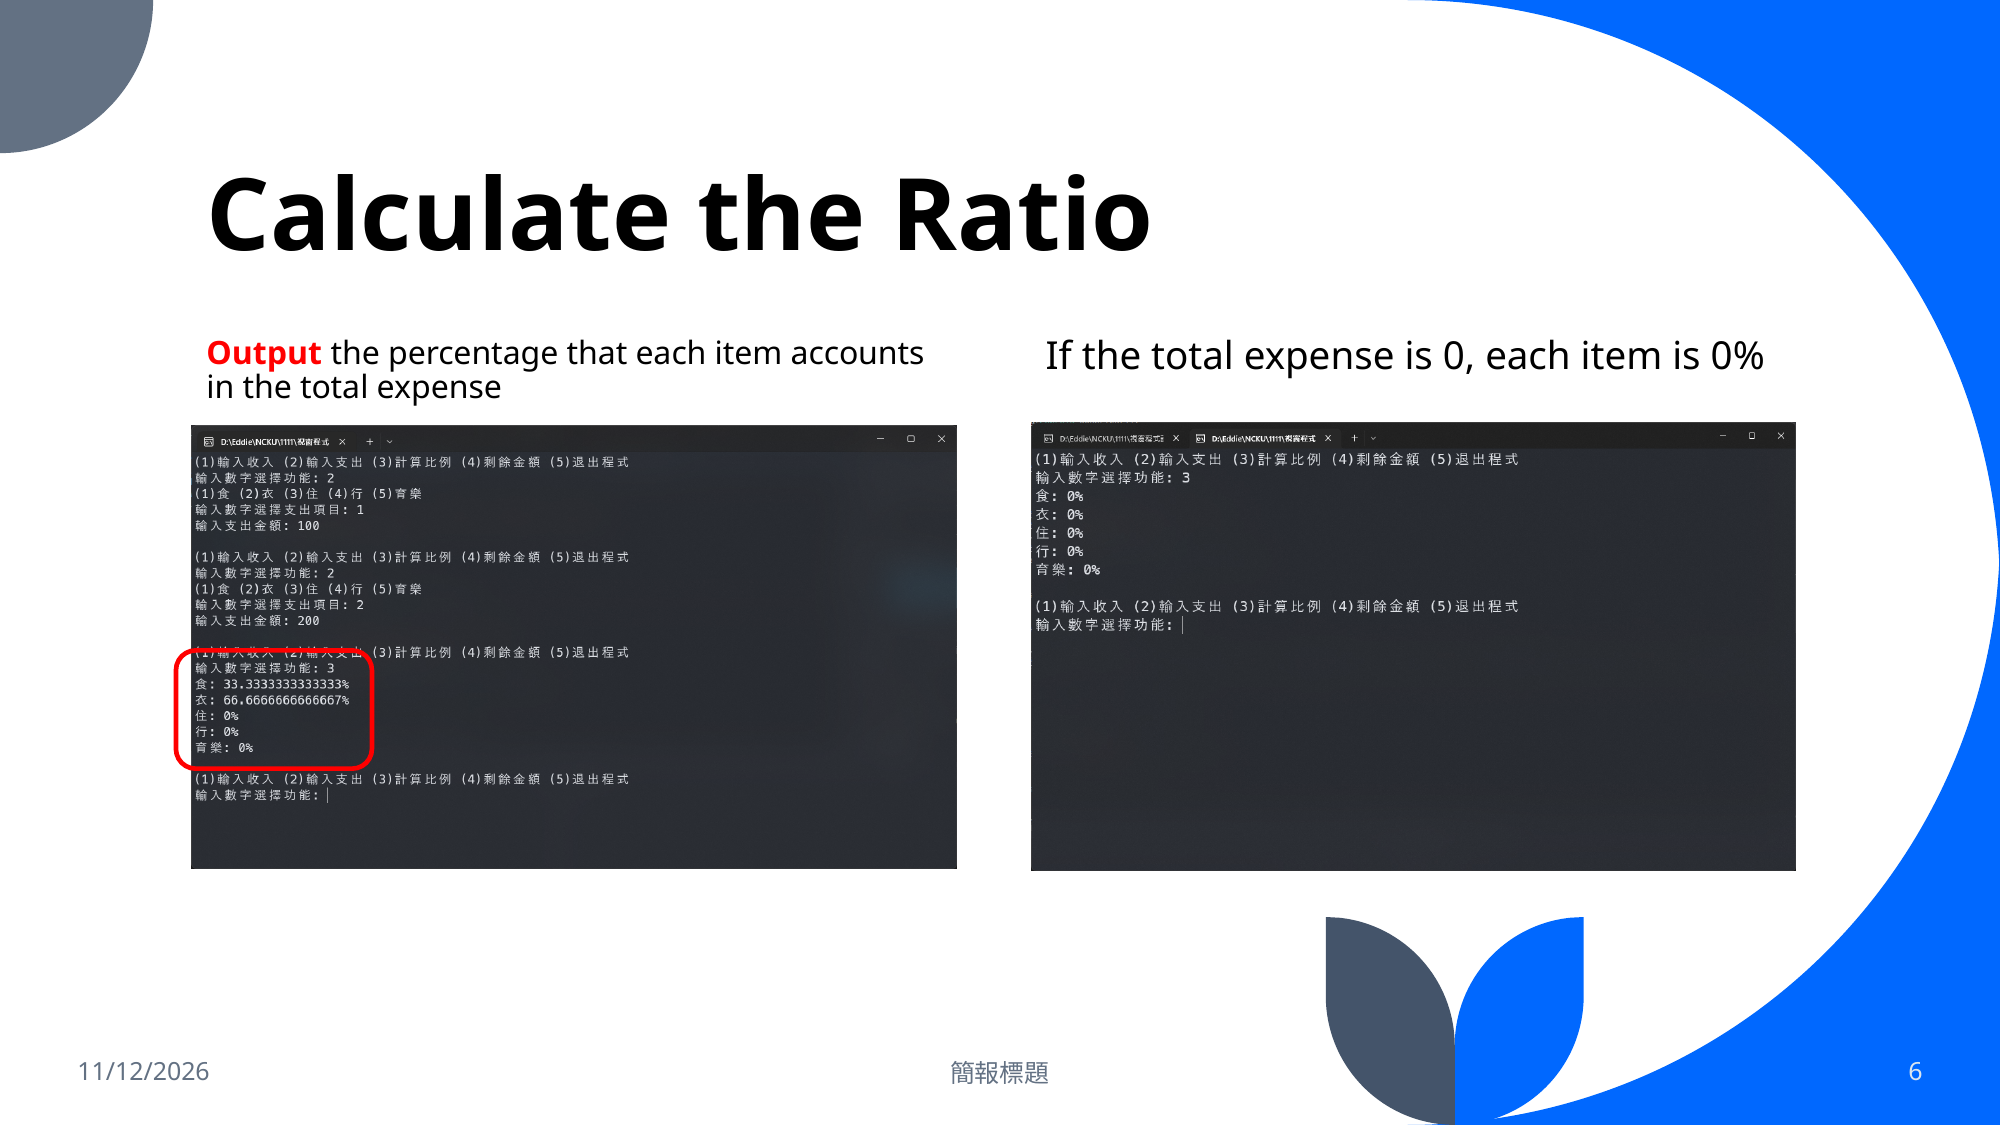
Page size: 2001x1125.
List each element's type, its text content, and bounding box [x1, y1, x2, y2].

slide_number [62, 1042, 513, 1103]
list If the total expense is 0, each item is 0% [1030, 328, 1796, 415]
list Output the percentage that each item accounts in the total expense [191, 328, 957, 415]
footer 簡報標題 [662, 1042, 1338, 1103]
text_box [174, 649, 191, 770]
slide_number 6 [1665, 1042, 1938, 1103]
title Calculate the Ratio [191, 62, 1796, 280]
picture [1031, 422, 1796, 871]
picture [191, 425, 957, 869]
